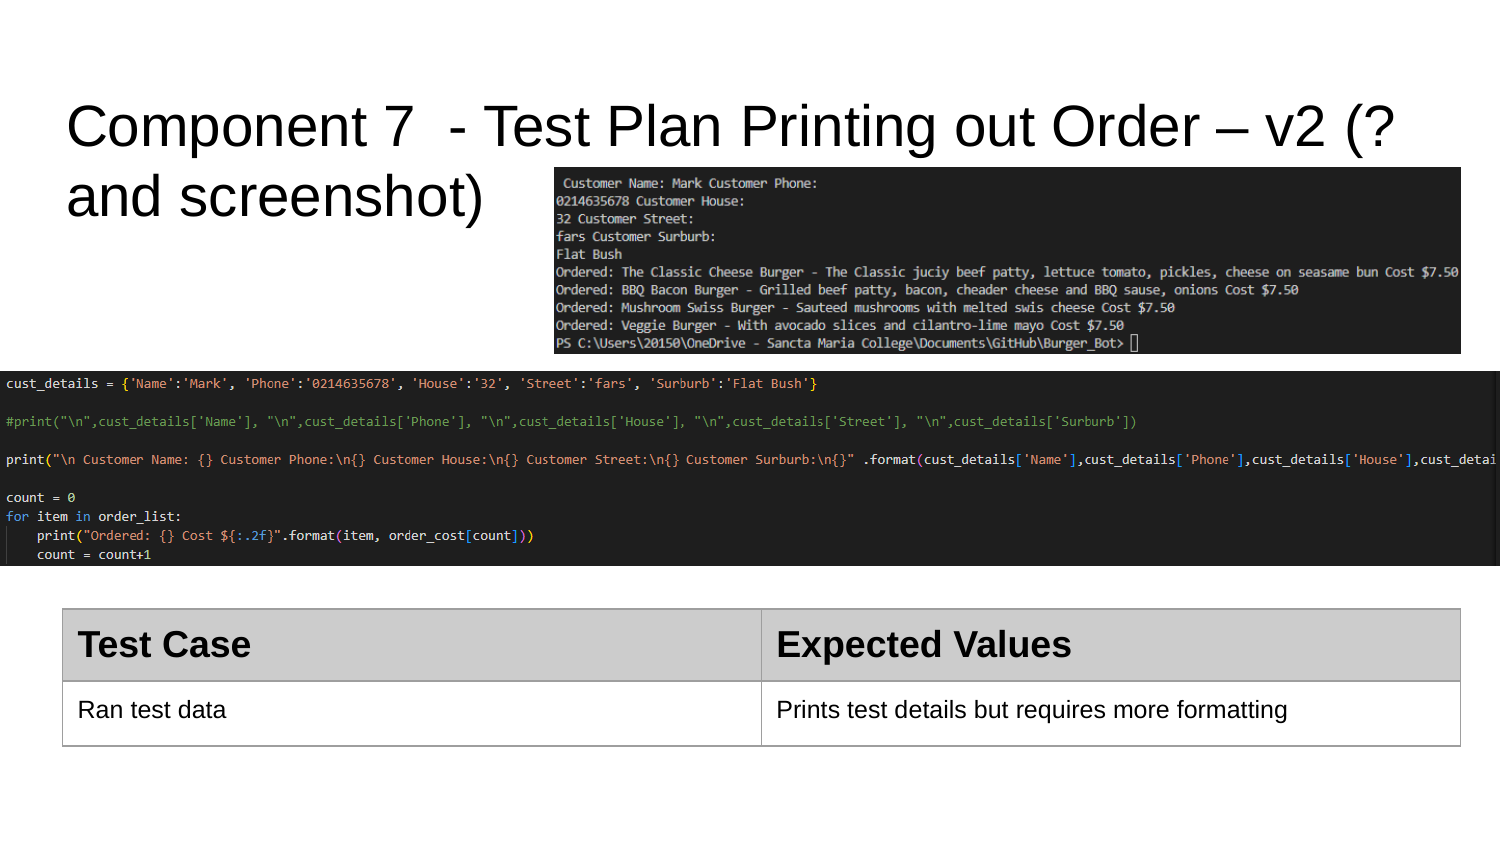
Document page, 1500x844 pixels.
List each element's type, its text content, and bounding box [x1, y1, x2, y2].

table_header Expected Values [762, 610, 1460, 680]
picture [554, 167, 1461, 354]
title Component 7 - Test Plan Printing out Order – v2 (?and screenshot) [51, 72, 1449, 185]
table_header Test Case [63, 610, 761, 680]
table_cell Ran test data [63, 682, 761, 745]
table_cell Prints test details but requires more formatting [762, 682, 1460, 745]
picture [0, 371, 1500, 566]
